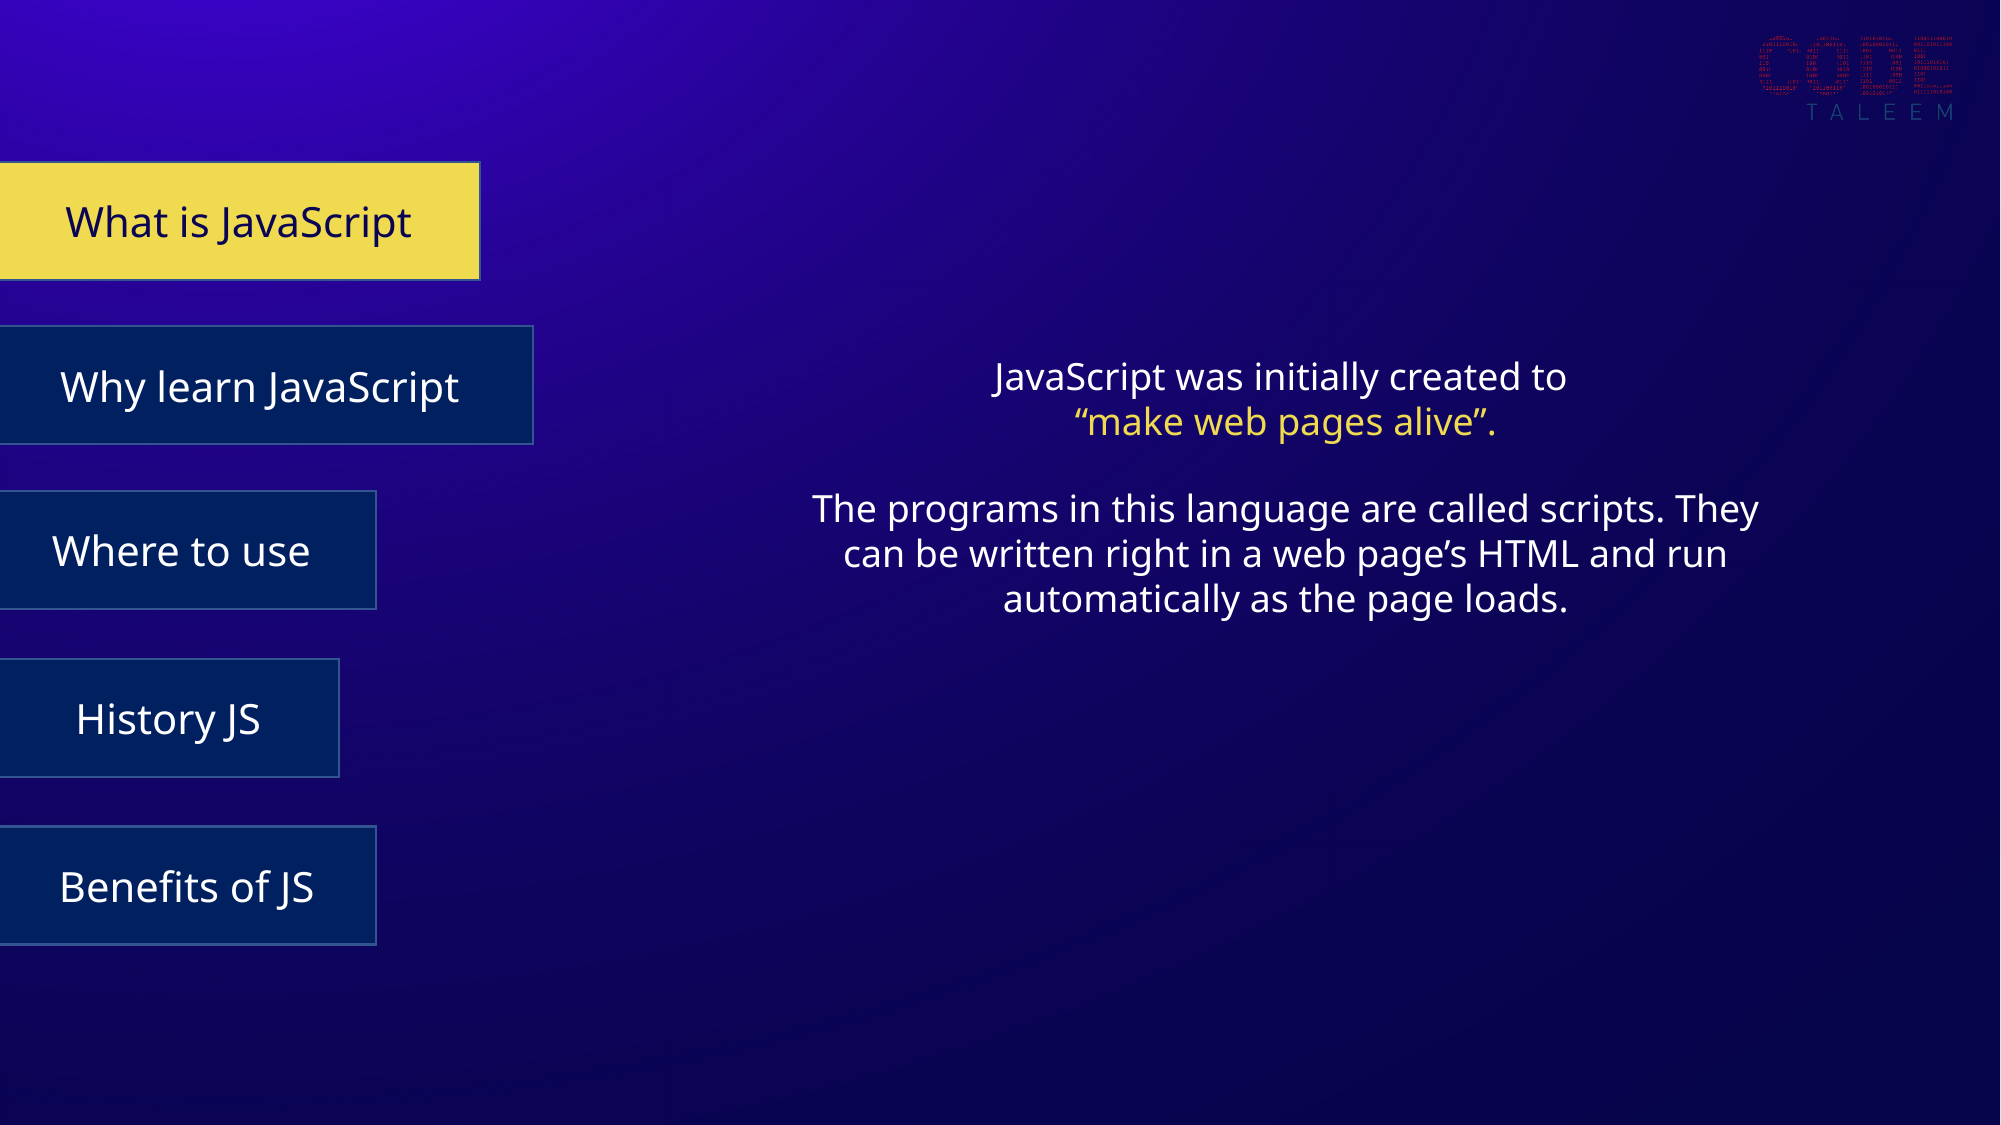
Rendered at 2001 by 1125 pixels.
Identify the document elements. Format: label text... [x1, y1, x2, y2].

text_box Why learn JavaScript [0, 325, 534, 445]
text_box History JS [0, 658, 340, 778]
text_box JavaScript was initially created to “make web pages alive”. The programs in this language are called scripts. They can be written right in a web page’s HTML and run automatically as the page loads. [768, 345, 1804, 628]
text_box What is JavaScript [0, 161, 481, 281]
text_box Benefits of JS [0, 825, 377, 946]
picture [0, 0, 2001, 1125]
text_box Where to use [0, 490, 377, 610]
